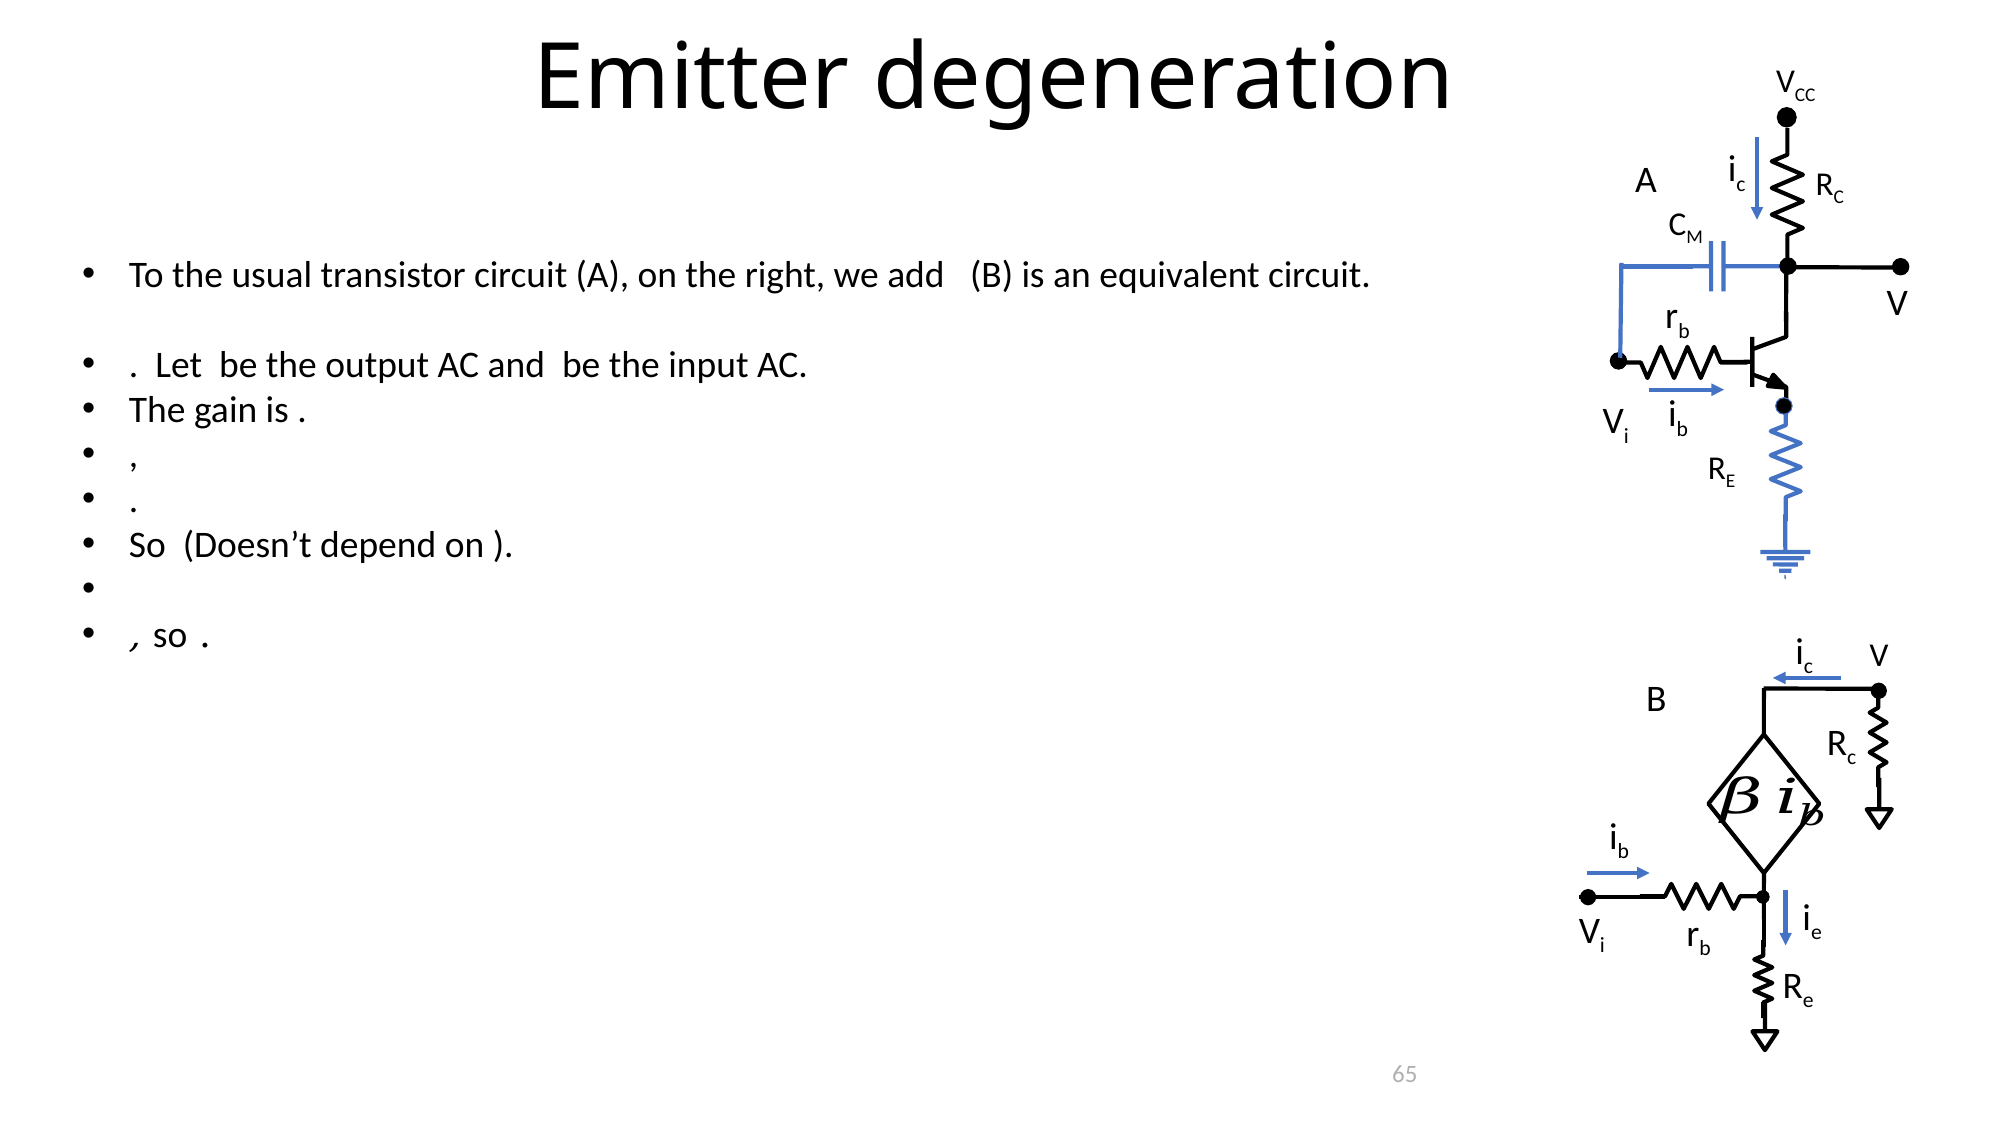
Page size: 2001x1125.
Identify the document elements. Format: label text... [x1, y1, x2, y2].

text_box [1587, 52, 1932, 577]
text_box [1564, 619, 1940, 1051]
slide_number 65 [1074, 738, 1425, 1125]
text_box Emitter degeneration [17, 16, 1972, 127]
